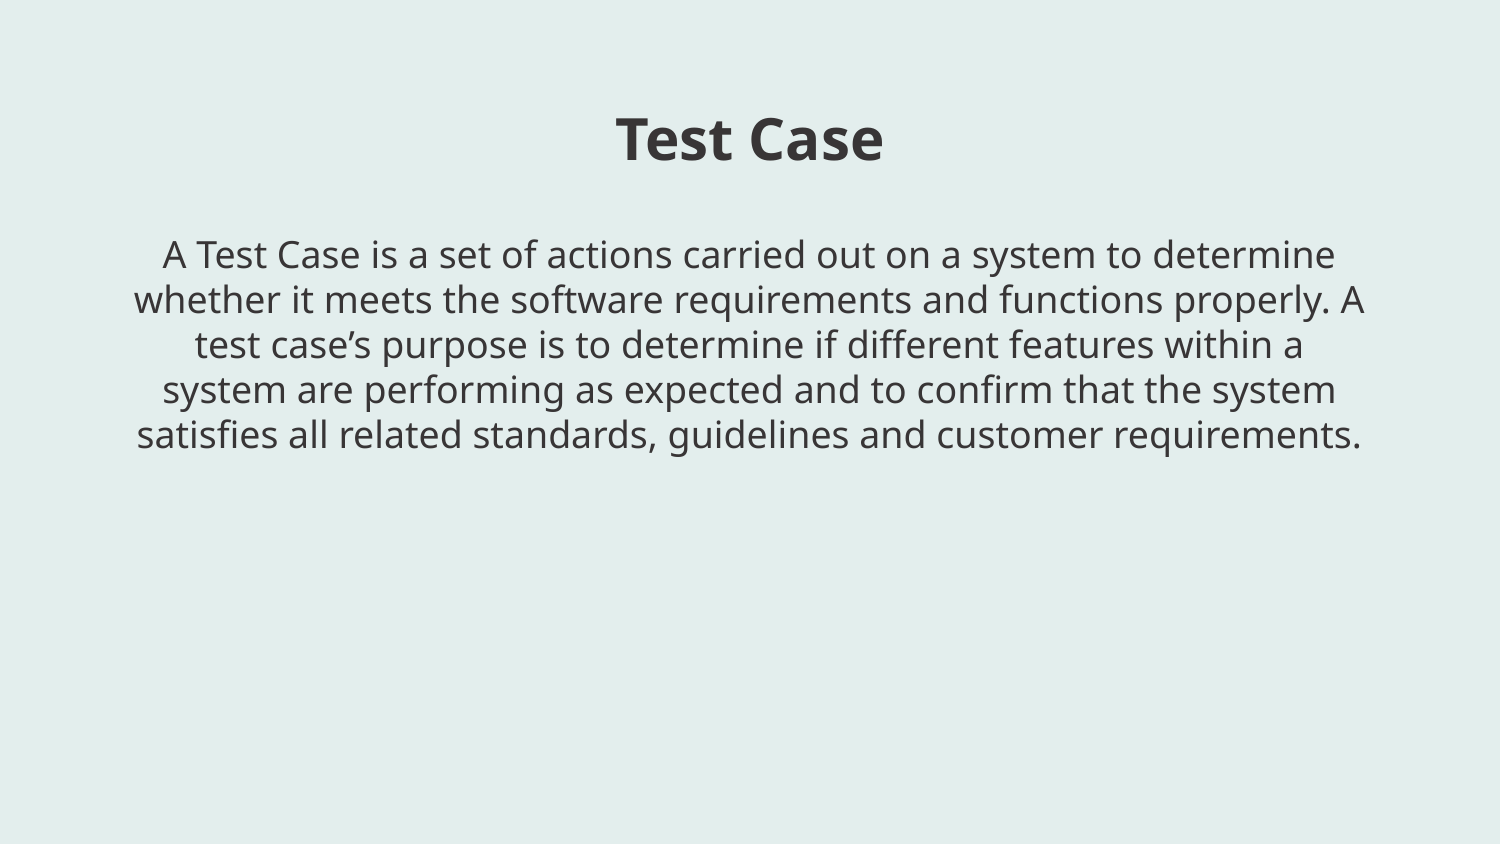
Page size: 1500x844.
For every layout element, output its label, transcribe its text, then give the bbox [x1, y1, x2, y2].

title Test Case [118, 87, 1382, 185]
text_box A Test Case is a set of actions carried out on a system to determine whether it meets the software requirements and functions properly. A test case’s purpose is to determine if different features within a system are performing as expected and to confirm that the system satisfies all related standards, guidelines and customer requirements. [118, 215, 1382, 413]
